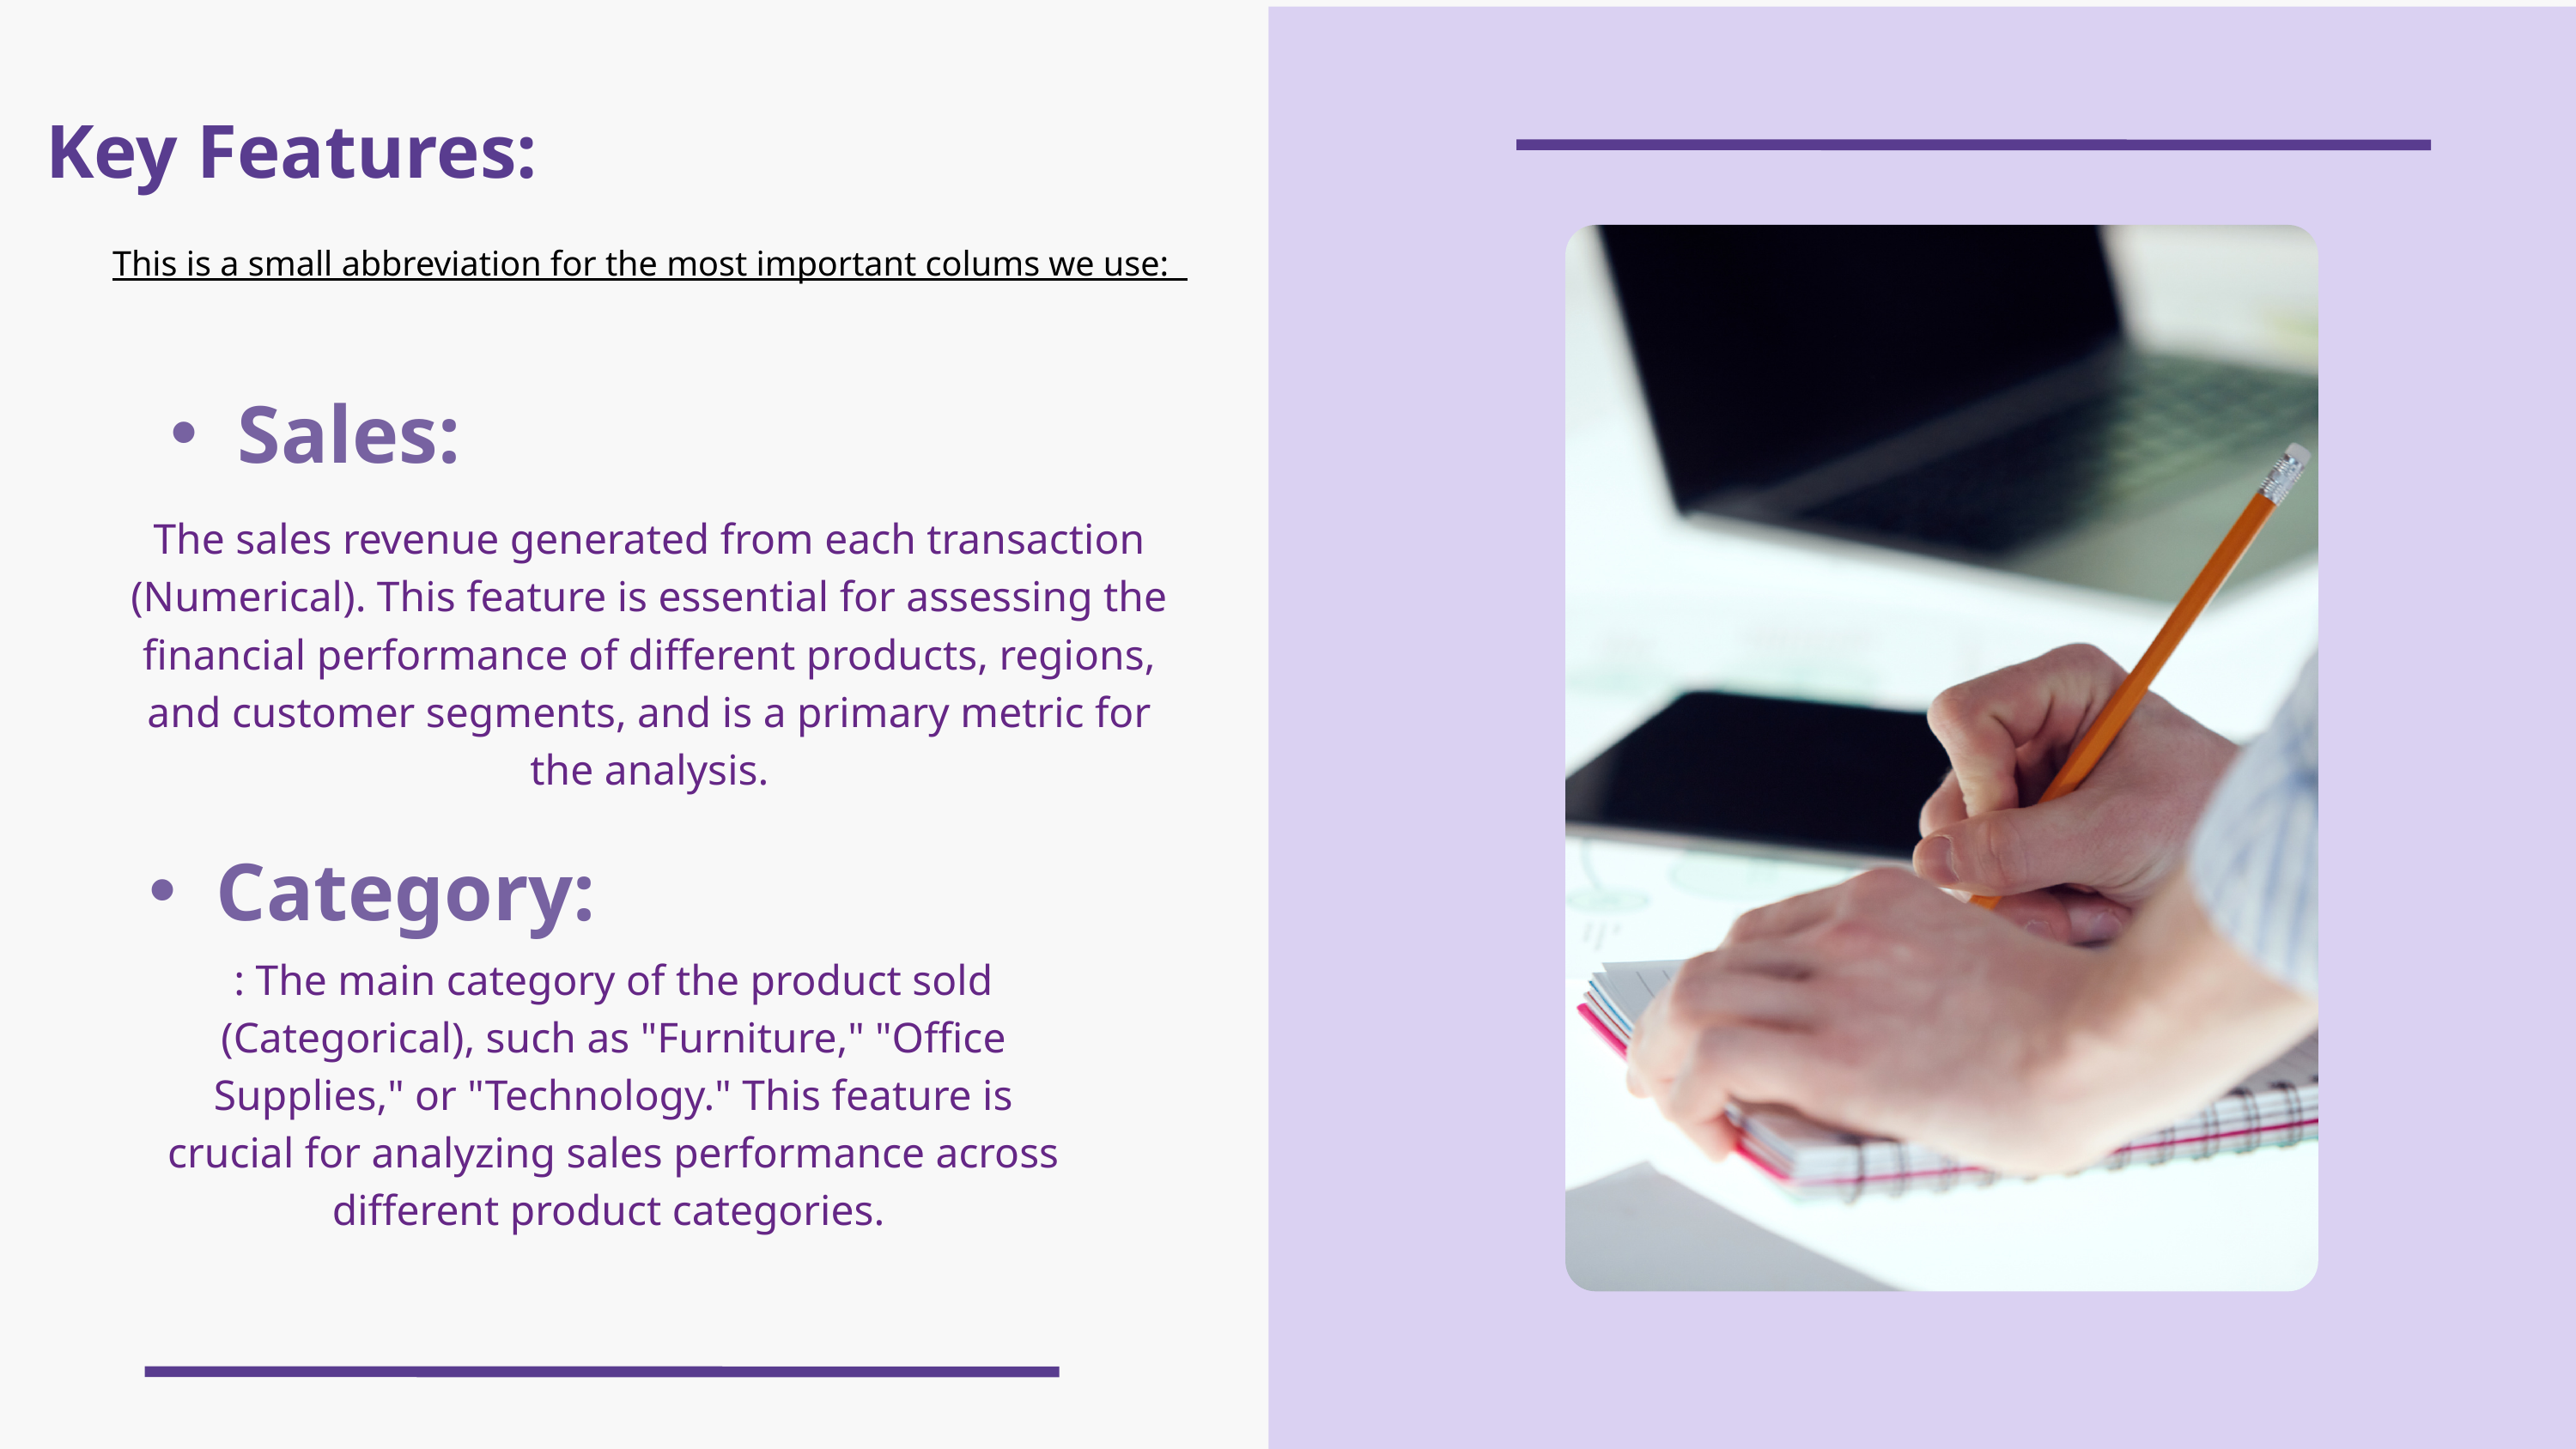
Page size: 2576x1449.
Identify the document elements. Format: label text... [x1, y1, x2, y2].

text_box This is a small abbreviation for the most important colums we use: [100, 234, 1200, 282]
text_box : The main category of the product sold (Categorical), such as "Furniture," "Office Supplies," or "Technology." This feature is crucial for analyzing sales performance across different product categories. [153, 946, 1076, 1234]
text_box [1267, 6, 2576, 1449]
text_box Key Features: [46, 90, 1081, 193]
text_box Sales: [46, 368, 519, 480]
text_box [1564, 224, 2318, 1292]
text_box The sales revenue generated from each transaction (Numerical). This feature is essential for assessing the financial performance of different products, regions, and customer segments, and is a primary metric for the analysis. [125, 505, 1175, 793]
text_box Category: [64, 826, 615, 937]
